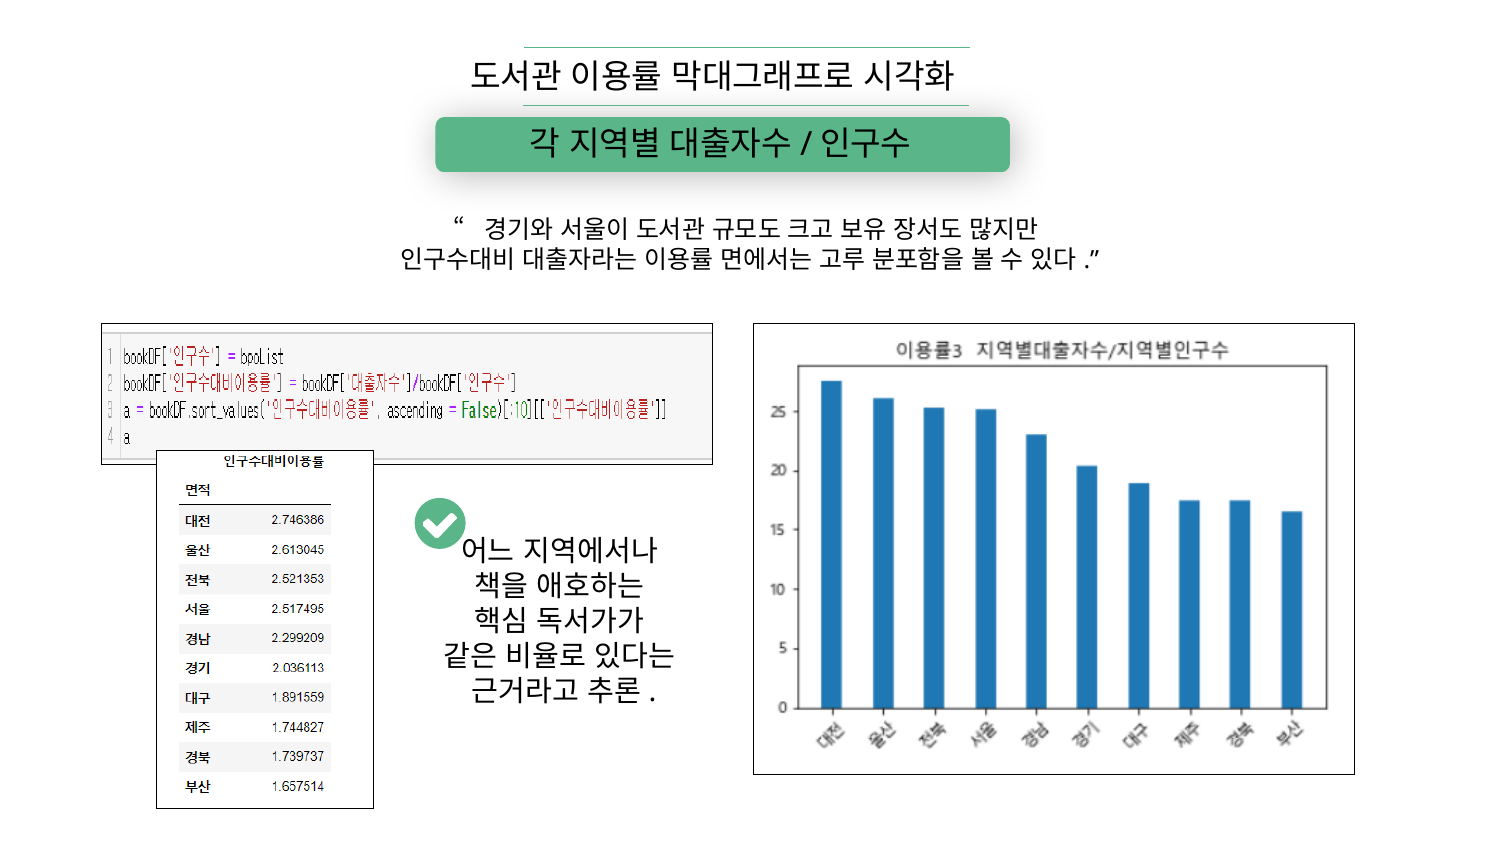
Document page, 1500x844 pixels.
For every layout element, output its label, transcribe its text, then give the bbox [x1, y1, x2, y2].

text_box [434, 115, 1009, 174]
text_box “경기와 서울이 도서관 규모도 크고 보유 장서도 많지만 인구수대비 대출자라는 이용률 면에서는 고루 분포함을 볼 수 있다.” [194, 205, 1306, 281]
text_box 어느 지역에서나 책을 애호하는 핵심 독서가가 같은 비율로 있다는 근거라고 추론. [374, 525, 753, 715]
text_box 도서관 이용률 막대그래프로 시각화 [455, 47, 1156, 103]
text_box [414, 497, 466, 549]
picture [753, 323, 1355, 775]
text_box 각 지역별 대출자수/인구수 [514, 114, 1265, 170]
picture [101, 323, 713, 809]
